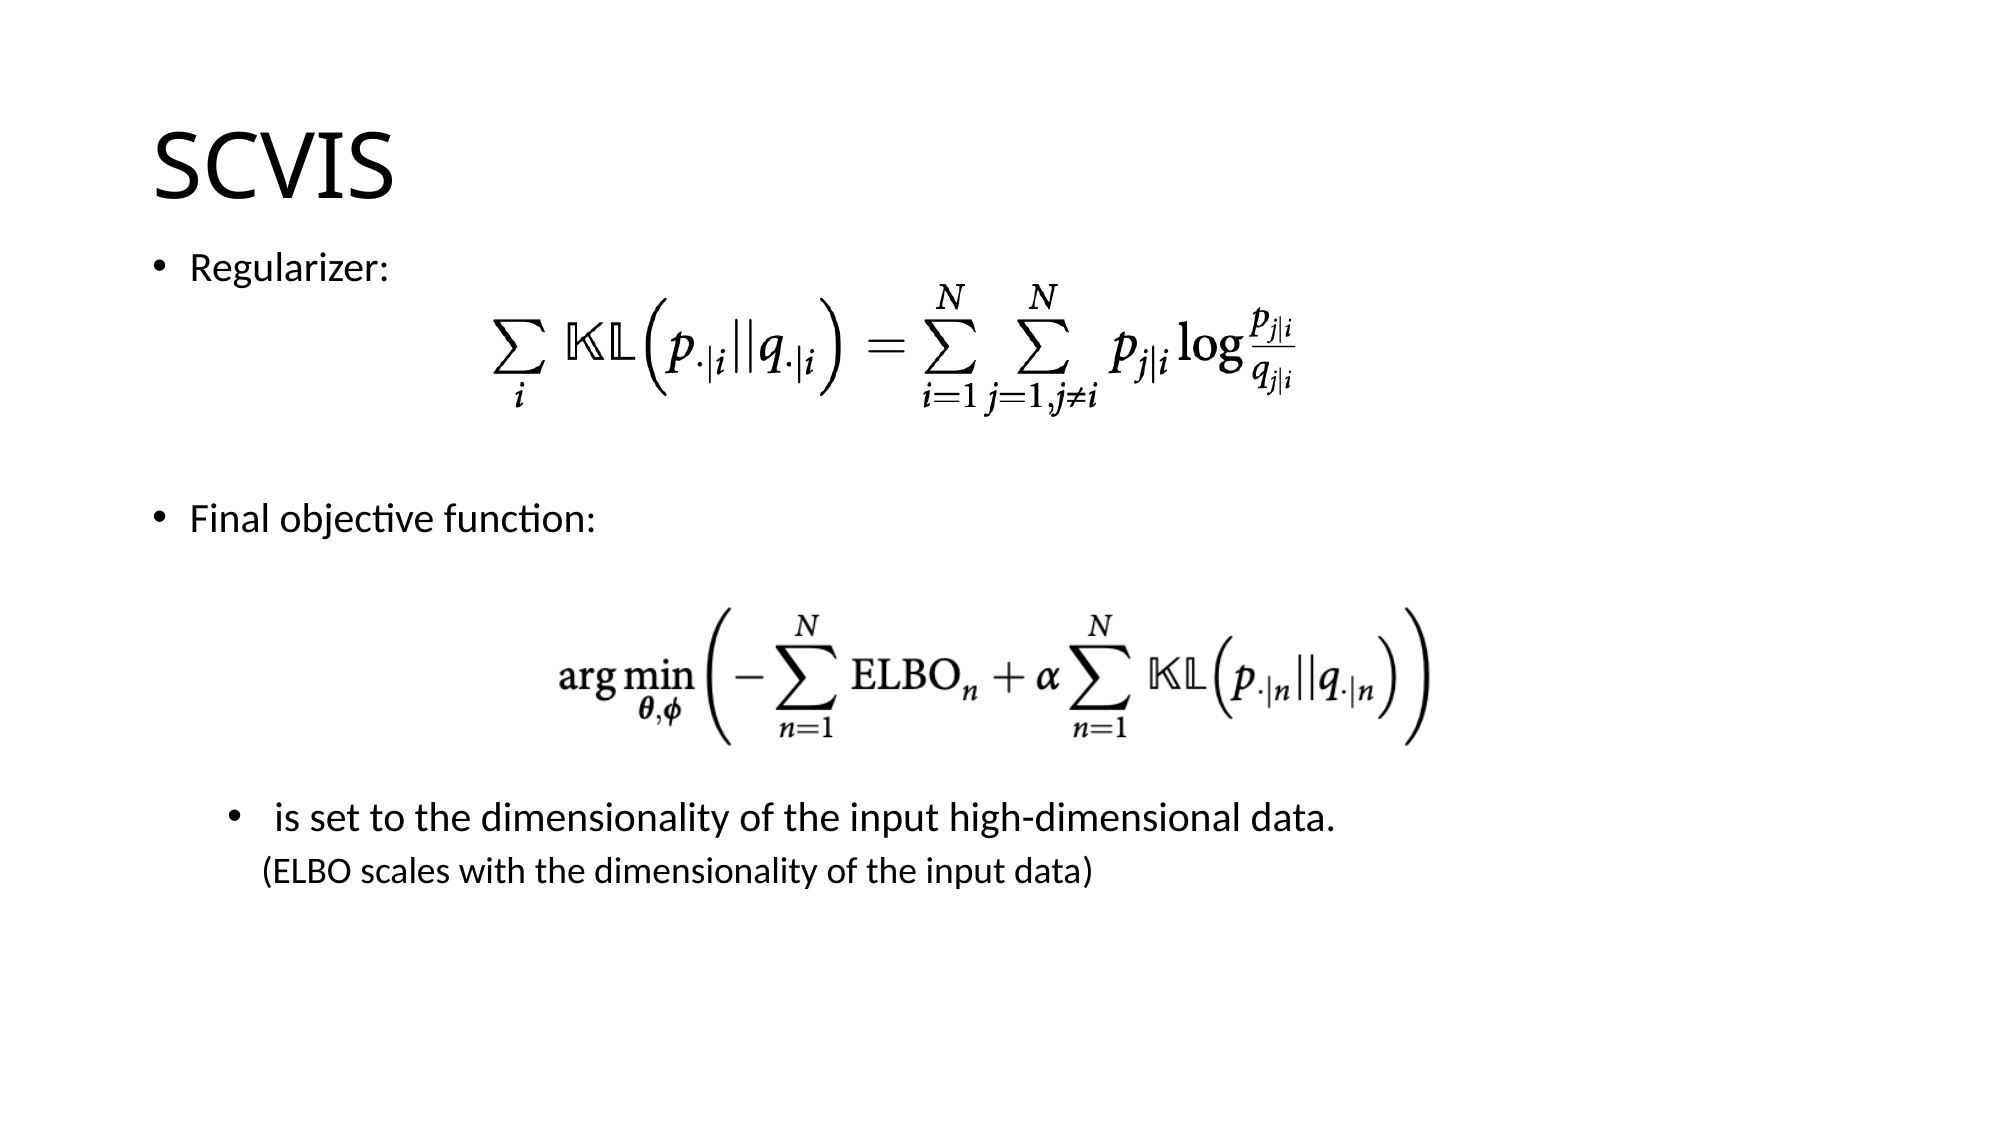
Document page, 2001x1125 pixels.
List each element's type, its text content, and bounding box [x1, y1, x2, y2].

picture [486, 277, 1304, 428]
title SCVIS [137, 59, 1863, 278]
picture [546, 604, 1454, 757]
